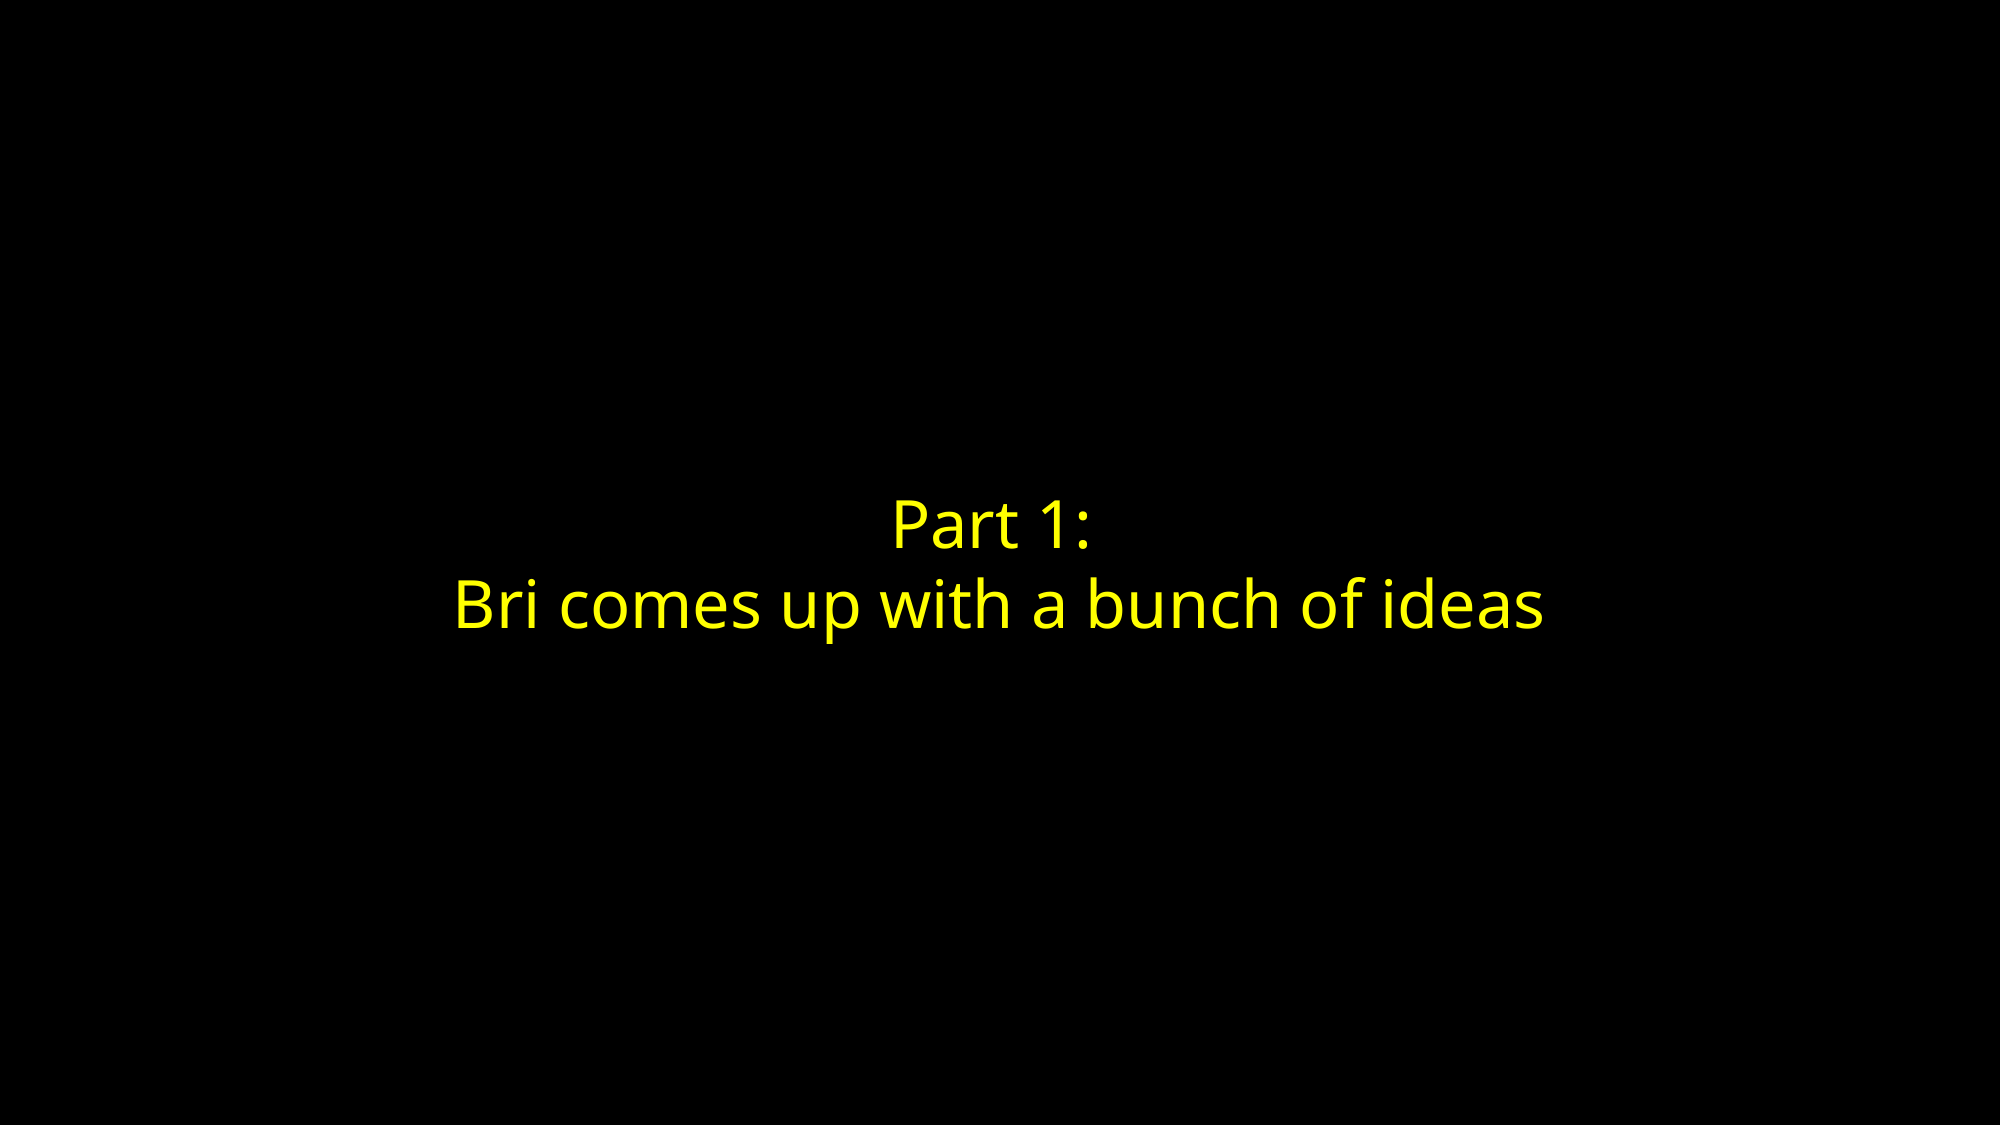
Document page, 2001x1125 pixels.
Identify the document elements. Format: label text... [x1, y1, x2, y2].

text_box Part 1: Bri comes up with a bunch of ideas [0, 474, 2000, 649]
